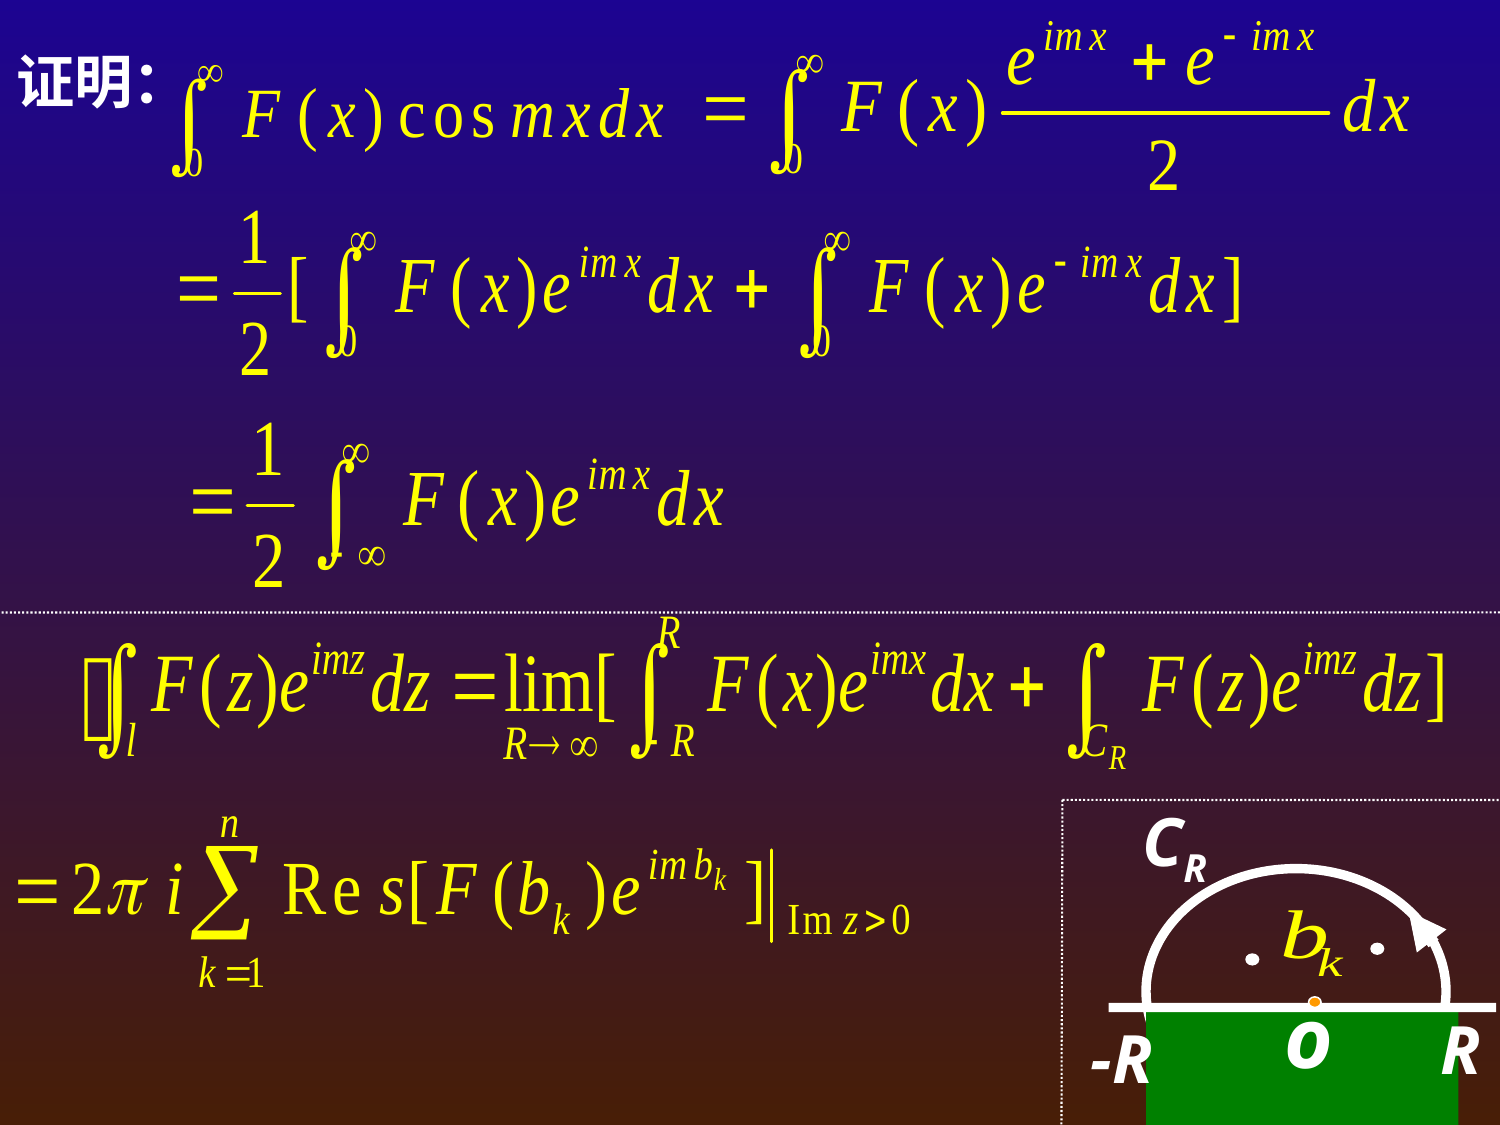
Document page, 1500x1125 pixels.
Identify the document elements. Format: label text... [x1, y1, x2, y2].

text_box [1069, 797, 1500, 1125]
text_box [0, 787, 929, 1000]
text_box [174, 399, 737, 594]
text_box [687, 0, 1425, 203]
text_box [70, 594, 1459, 788]
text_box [162, 187, 1255, 388]
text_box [149, 37, 681, 188]
text_box 证明： [1, 37, 149, 123]
